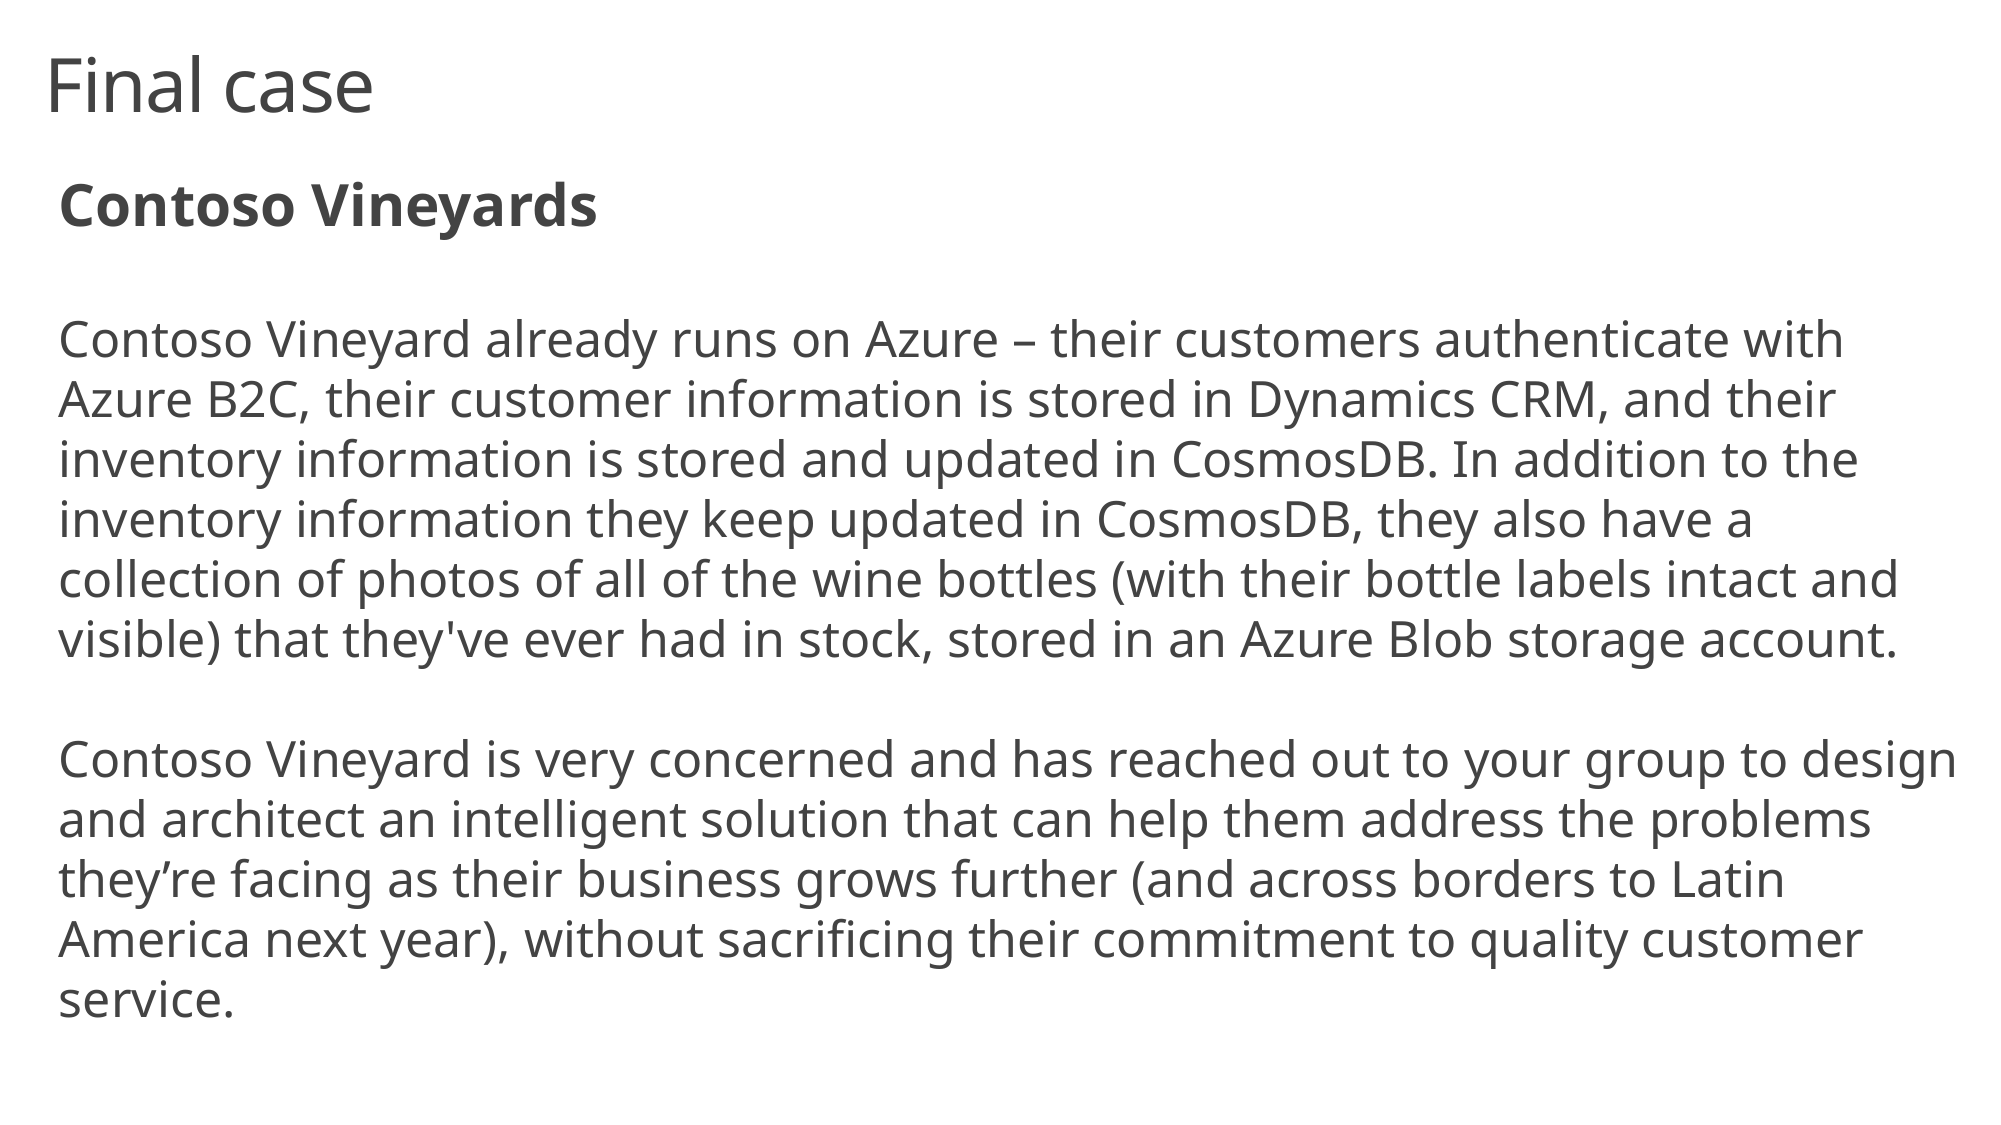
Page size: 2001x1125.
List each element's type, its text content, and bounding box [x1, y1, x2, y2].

text_box Contoso Vineyards Contoso Vineyard already runs on Azure – their customers authenticate with Azure B2C, their customer information is stored in Dynamics CRM, and their inventory information is stored and updated in CosmosDB. In addition to the inventory information they keep updated in CosmosDB, they also have a collection of photos of all of the wine bottles (with their bottle labels intact and visible) that they've ever had in stock, stored in an Azure Blob storage account. Contoso Vineyard is very concerned and has reached out to your group to design and architect an intelligent solution that can help them address the problems they’re facing as their business grows further (and across borders to Latin America next year), without sacrificing their commitment to quality customer service. [44, 160, 1978, 1125]
title Final case [44, 47, 1957, 130]
